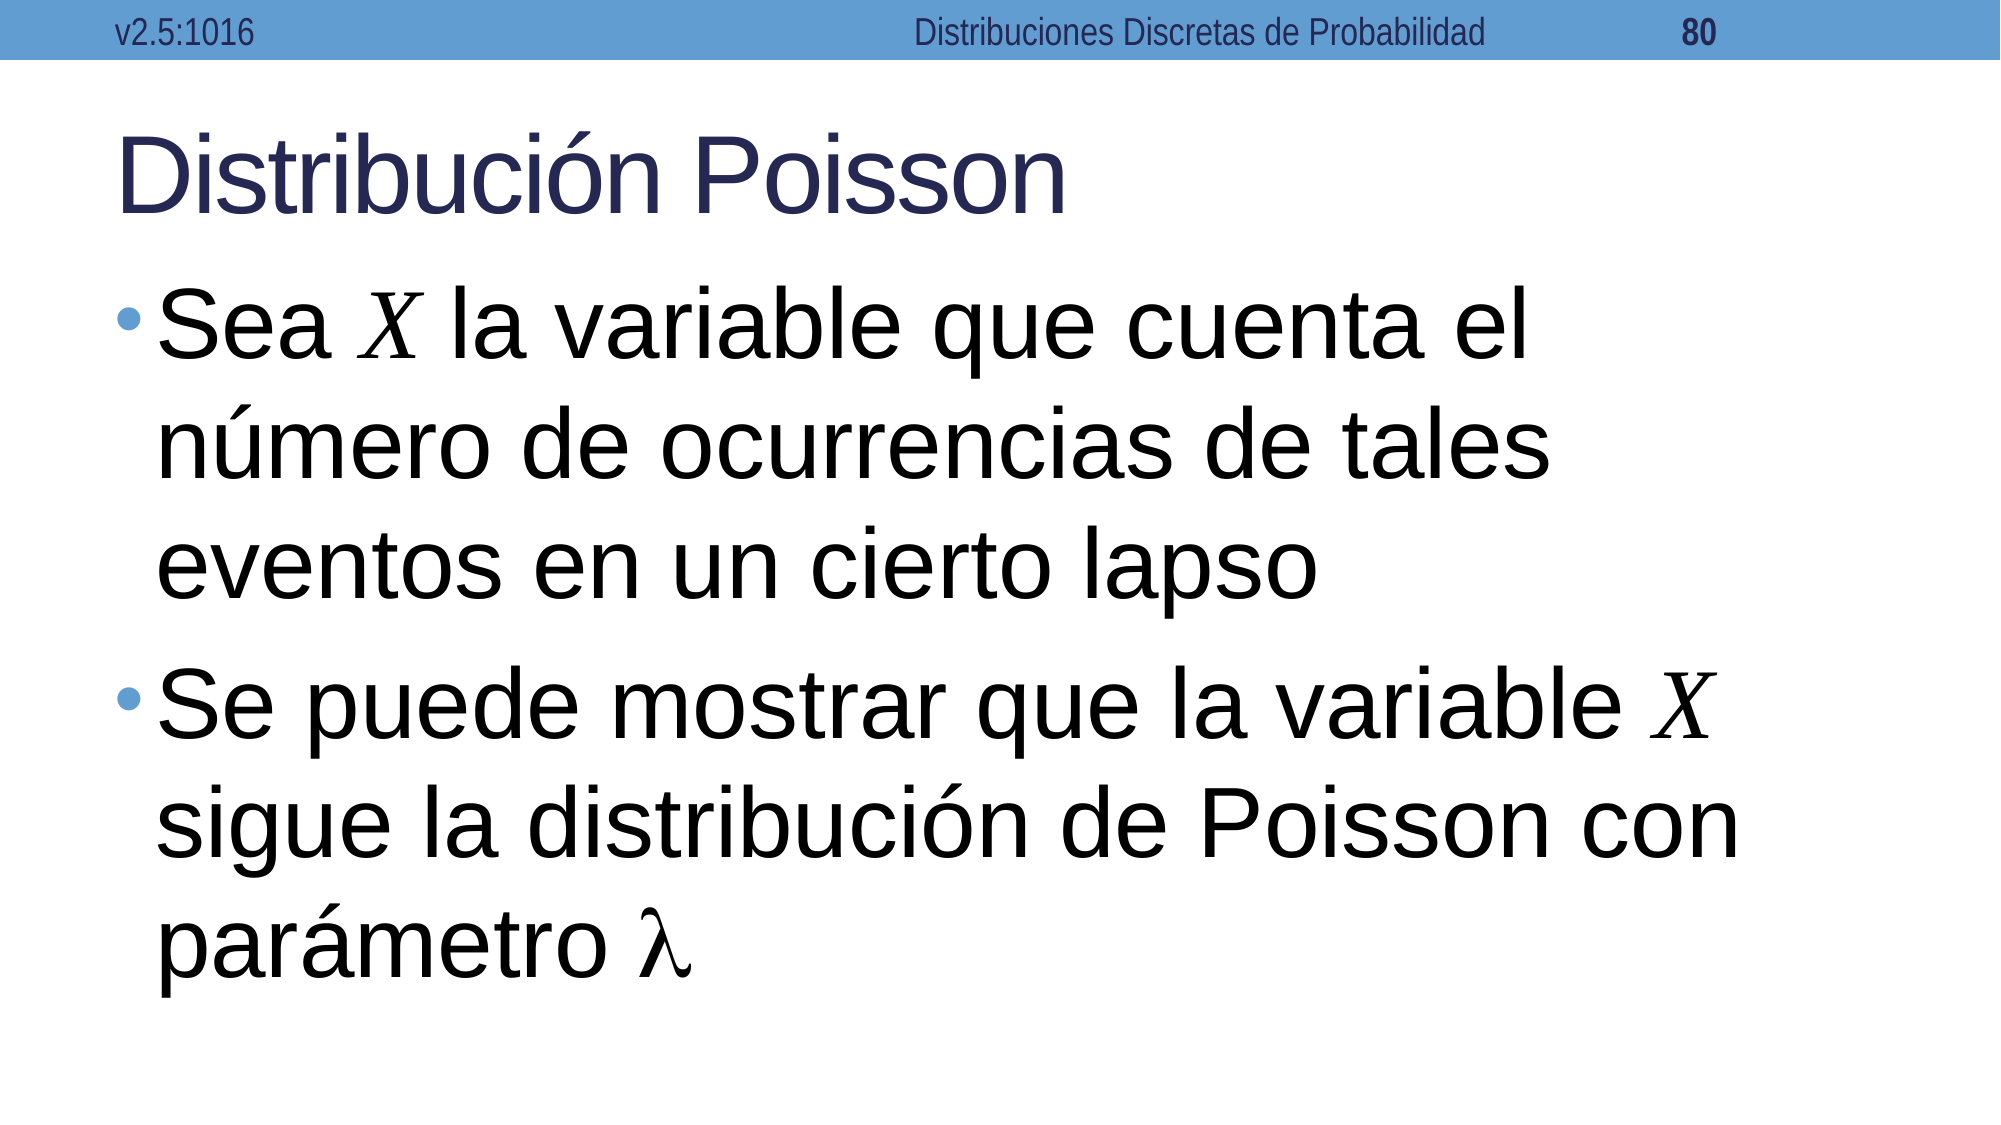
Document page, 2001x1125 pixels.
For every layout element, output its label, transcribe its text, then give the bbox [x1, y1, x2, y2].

slide_number 80 [1666, 3, 1900, 57]
list Sea X la variable que cuenta el número de ocurrencias de tales eventos en un cierto lapso Se puede mostrar que la variable X sigue la distribución de Poisson con parámetro  [99, 250, 1900, 1051]
title Distribución Poisson [99, 87, 1900, 250]
slide_number v2.5:1016 [99, 3, 734, 57]
footer Distribuciones Discretas de Probabilidad [750, 3, 1650, 57]
